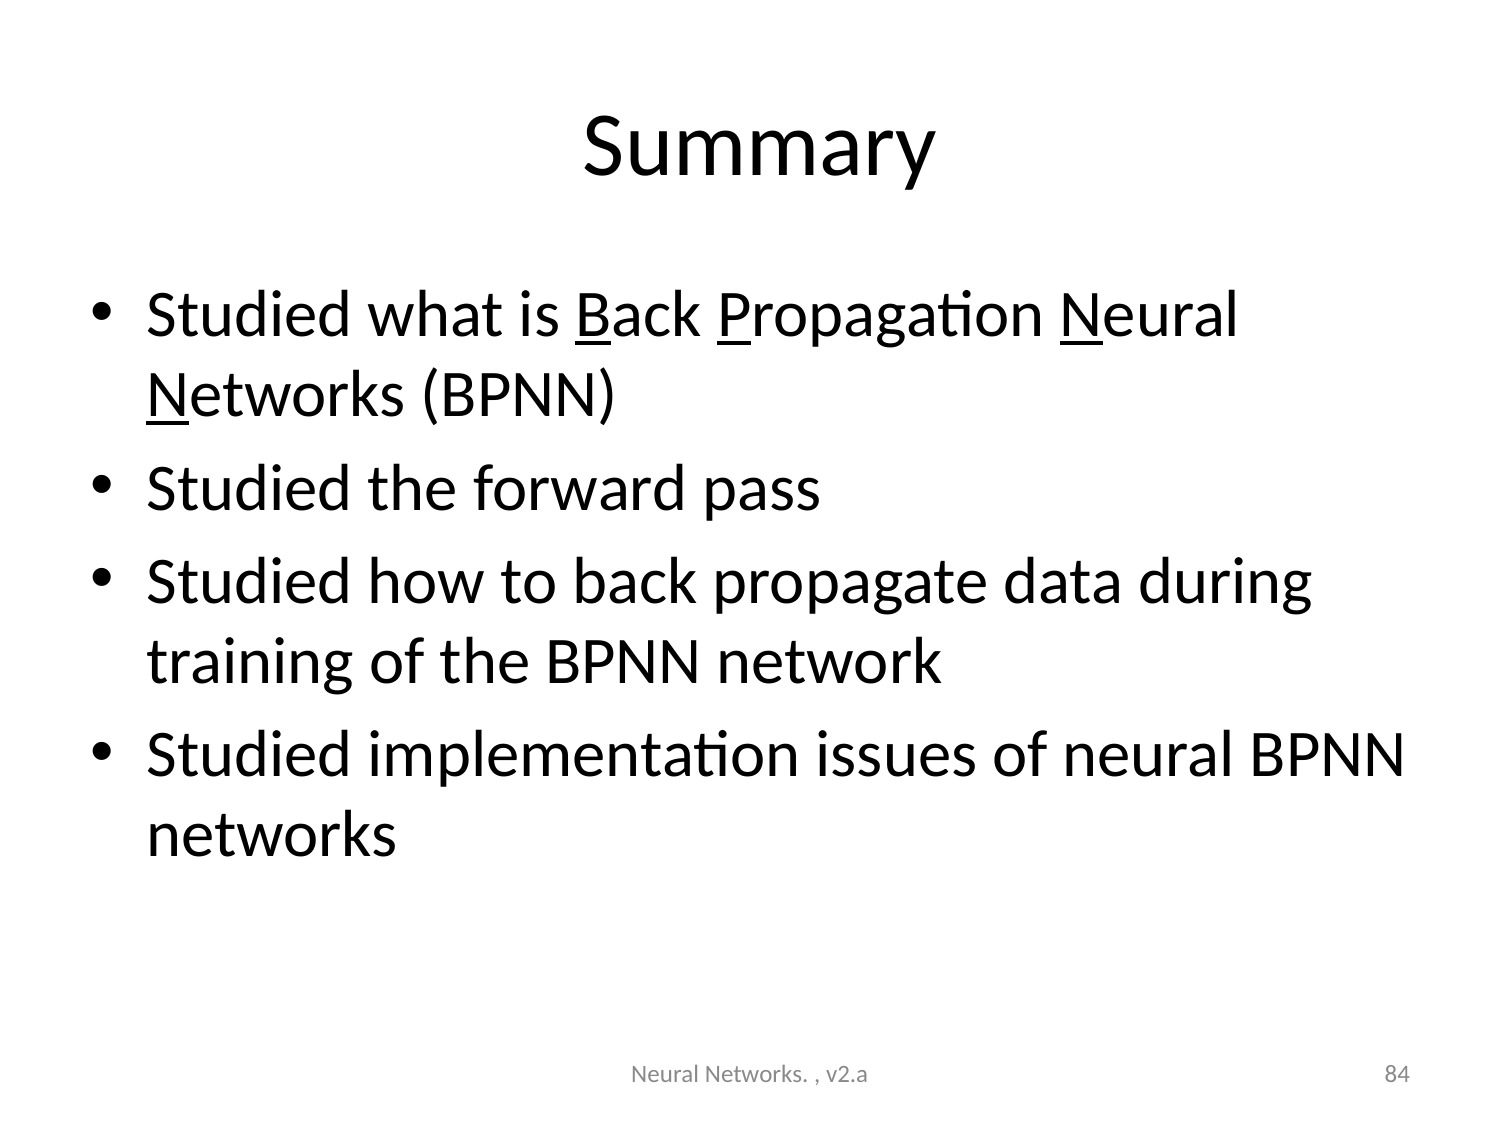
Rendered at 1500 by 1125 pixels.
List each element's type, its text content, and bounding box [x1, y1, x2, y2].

title Summary [75, 45, 1425, 233]
slide_number 84 [1074, 1042, 1425, 1103]
footer Neural Networks. , v2.a [512, 1042, 988, 1103]
list Studied what is Back Propagation Neural Networks (BPNN) Studied the forward pass Studied how to back propagate data during training of the BPNN network Studied implementation issues of neural BPNN networks [75, 262, 1425, 1005]
